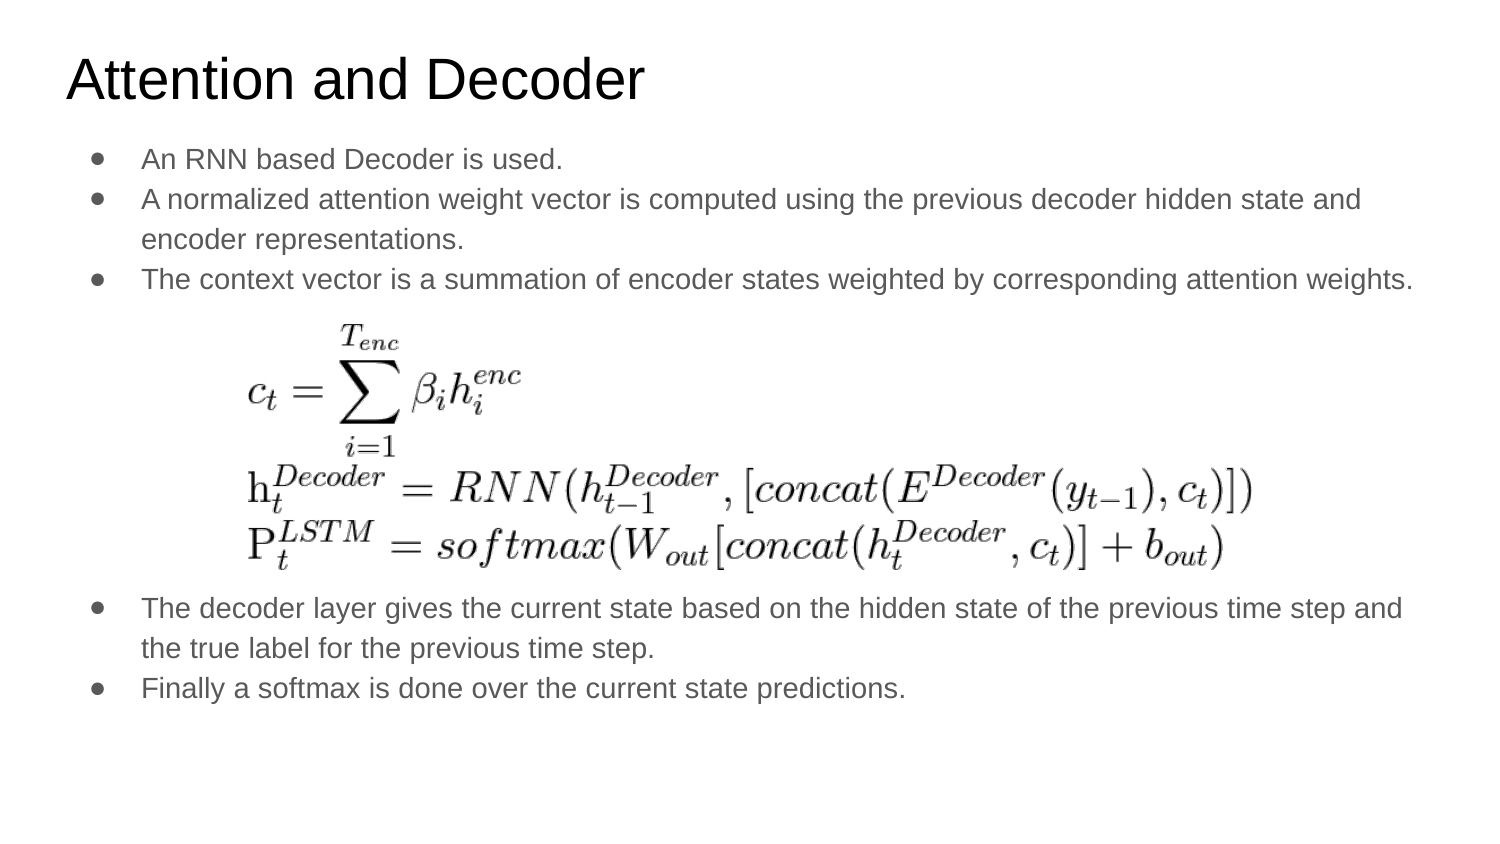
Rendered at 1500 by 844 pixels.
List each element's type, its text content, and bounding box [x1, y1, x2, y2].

title Attention and Decoder [51, 26, 1449, 119]
picture [247, 323, 1253, 570]
list An RNN based Decoder is used. A normalized attention weight vector is computed using the previous decoder hidden state and encoder representations. The context vector is a summation of encoder states weighted by corresponding attention weights. The decoder layer gives the current state based on the hidden state of the previous time step and the true label for the previous time step. Finally a softmax is done over the current state predictions. [51, 119, 1449, 681]
